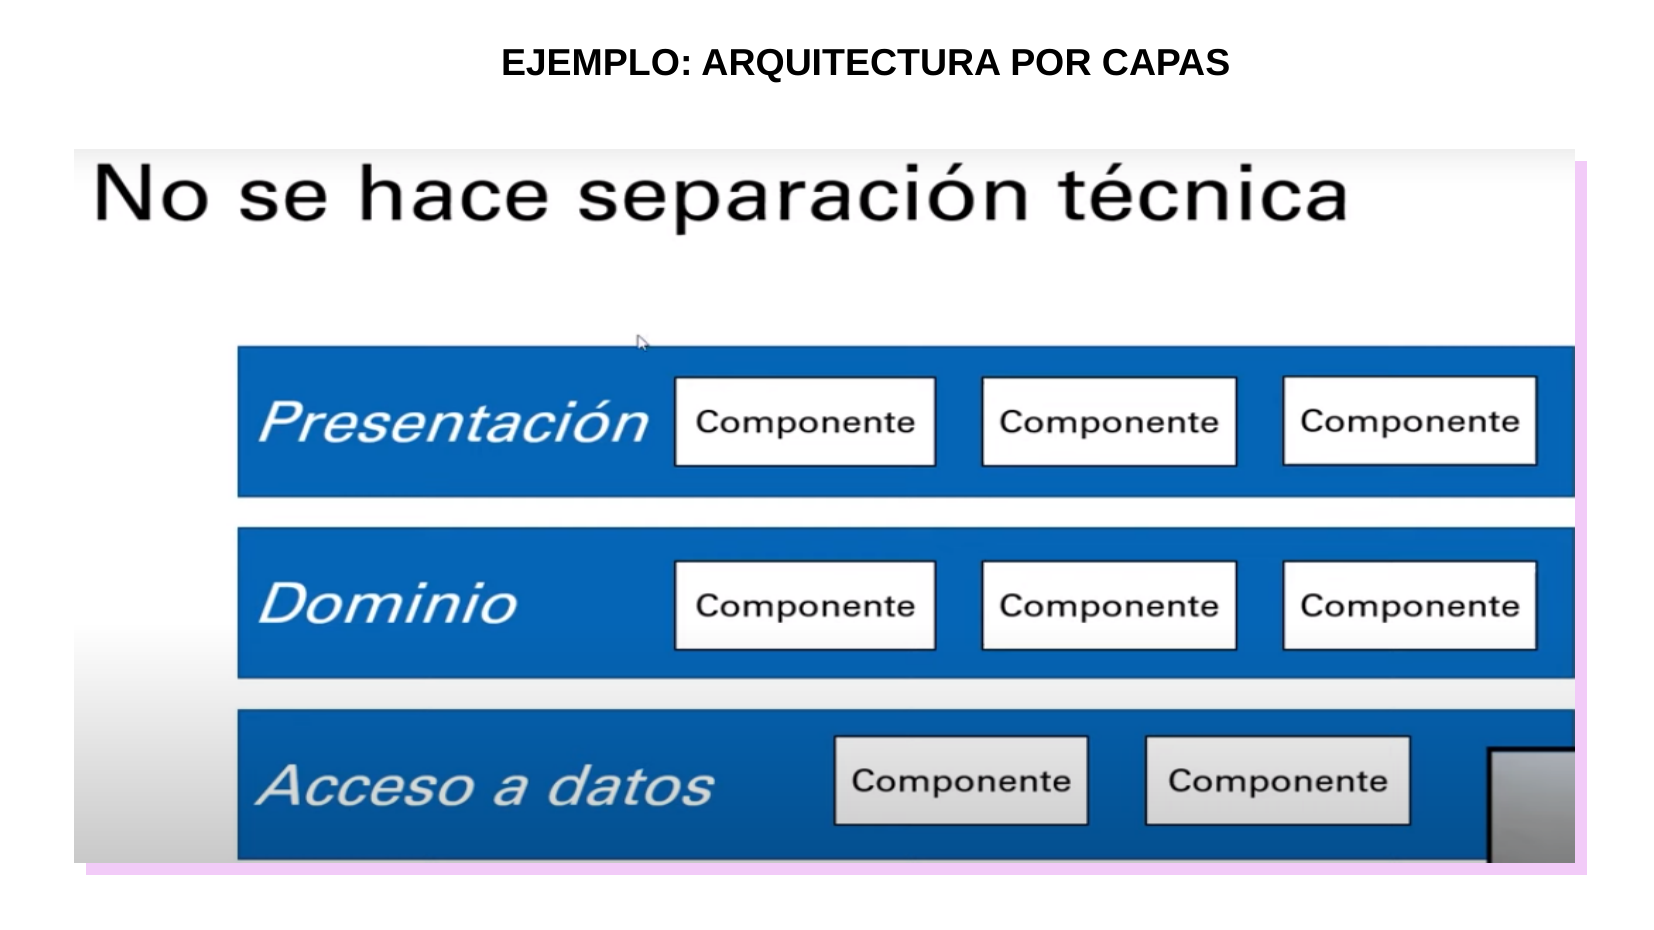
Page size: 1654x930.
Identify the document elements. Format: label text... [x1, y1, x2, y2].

picture [74, 149, 1575, 863]
text_box EJEMPLO: ARQUITECTURA POR CAPAS [36, 30, 1611, 172]
